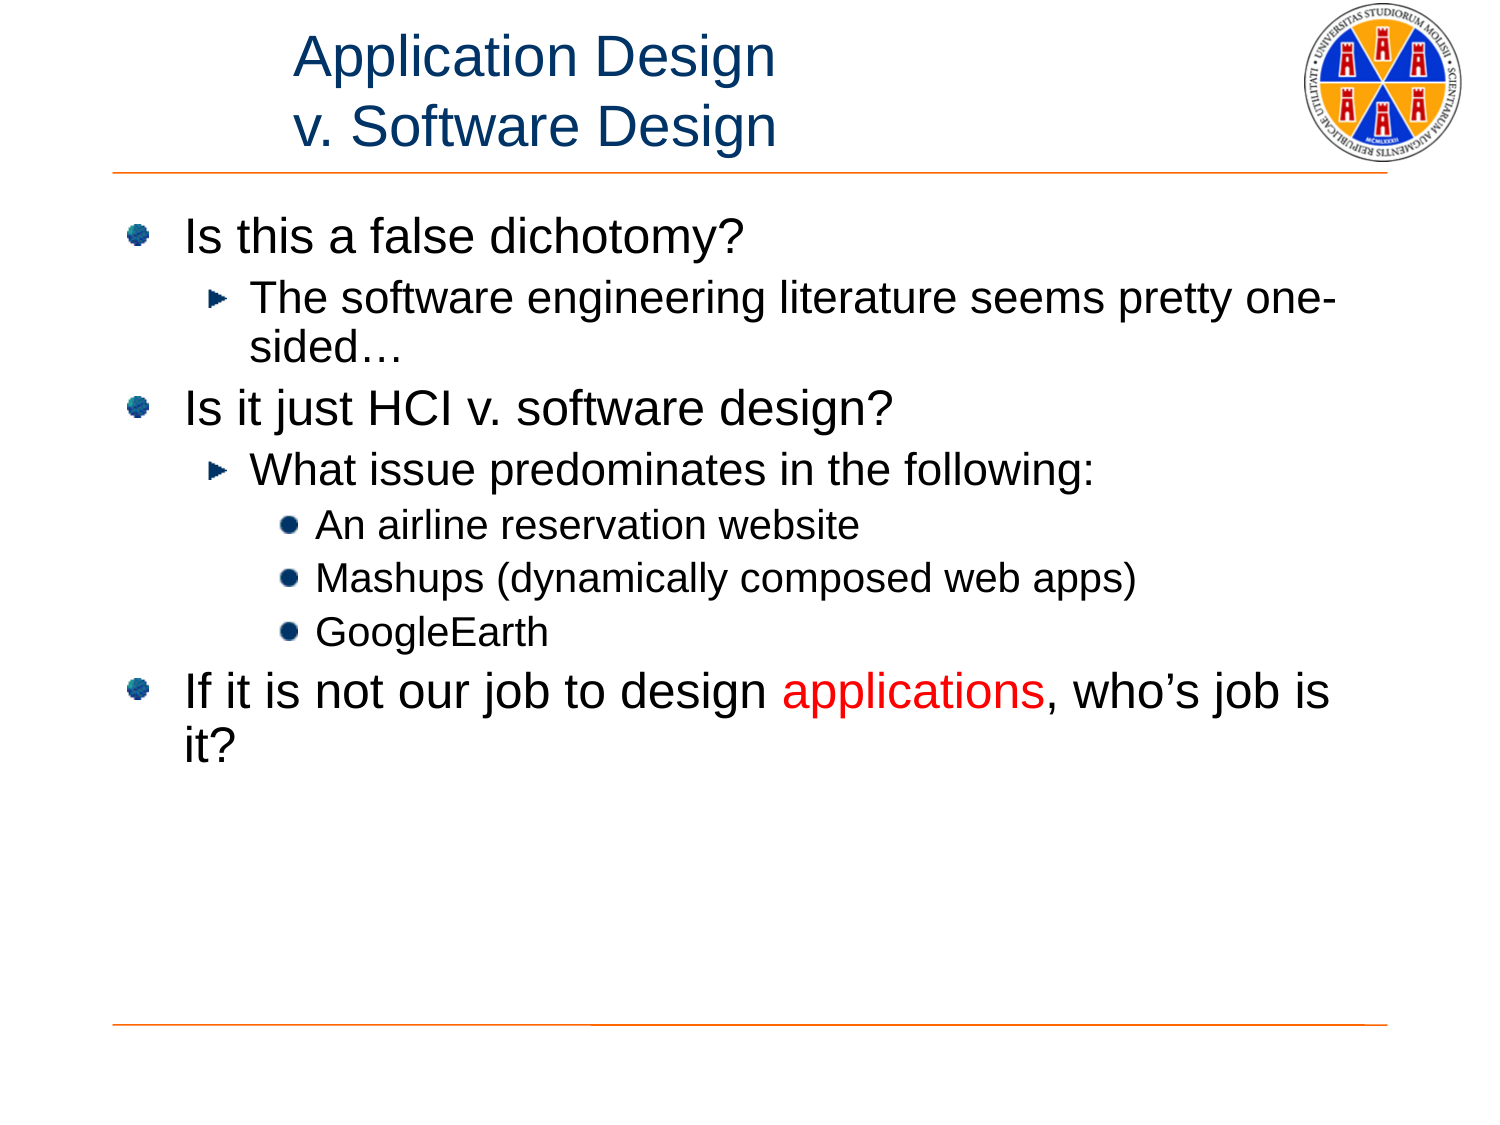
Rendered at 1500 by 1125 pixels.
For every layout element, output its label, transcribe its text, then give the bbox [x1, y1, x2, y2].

list Is this a false dichotomy? The software engineering literature seems pretty one-sided… Is it just HCI v. software design? What issue predominates in the following: An airline reservation website Mashups (dynamically composed web apps) GoogleEarth If it is not our job to design applications, who’s job is it? [112, 203, 1388, 988]
title Application Design v. Software Design [278, 18, 1211, 157]
picture [127, 396, 149, 418]
picture [127, 678, 149, 700]
picture [1269, 0, 1500, 166]
picture [202, 283, 227, 308]
picture [277, 513, 298, 534]
picture [127, 224, 149, 246]
picture [202, 455, 227, 480]
picture [277, 566, 298, 587]
picture [277, 619, 298, 641]
